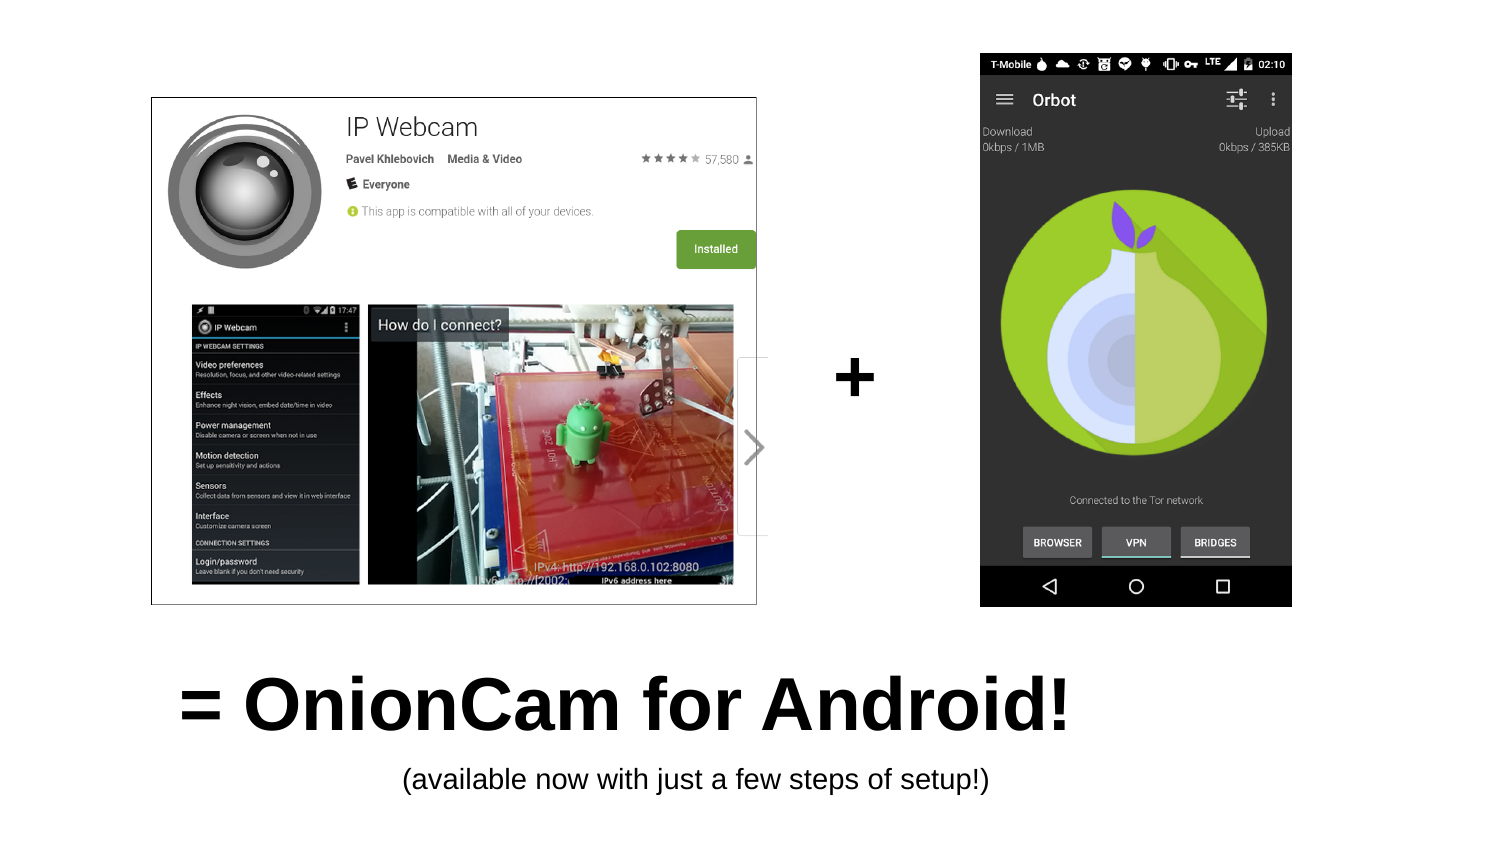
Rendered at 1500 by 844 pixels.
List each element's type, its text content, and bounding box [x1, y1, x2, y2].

text_box + [818, 312, 932, 439]
text_box (available now with just a few steps of setup!) [387, 745, 1210, 842]
text_box = OnionCam for Android! [164, 640, 1198, 844]
picture [150, 97, 769, 607]
picture [980, 53, 1292, 607]
